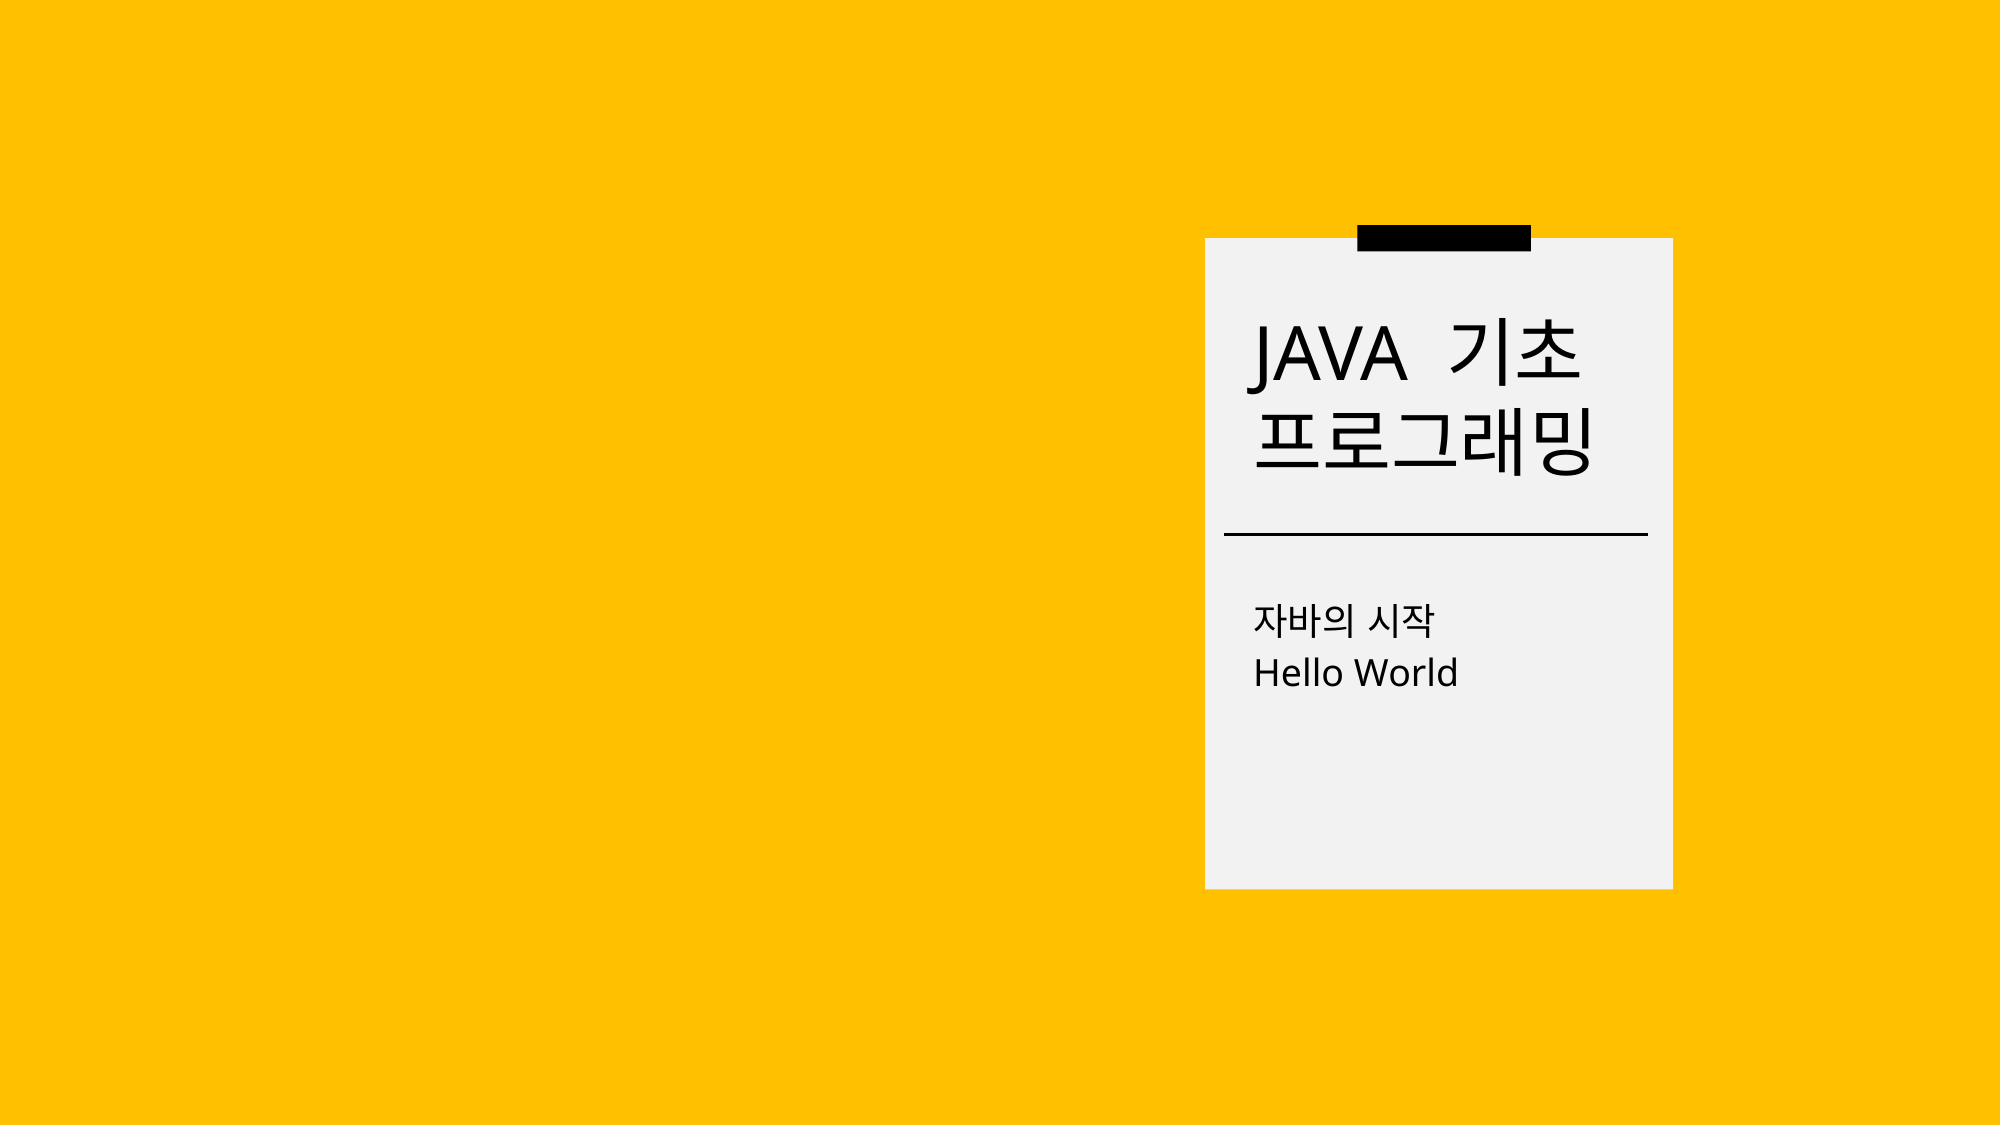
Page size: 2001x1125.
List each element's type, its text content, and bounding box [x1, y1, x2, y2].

text_box [1356, 224, 1532, 252]
text_box 자바의 시작 [1238, 590, 1640, 641]
text_box [1204, 237, 1674, 890]
text_box JAVA 기초 프로그래밍 [1238, 297, 1640, 493]
text_box Hello World [1238, 641, 1640, 702]
